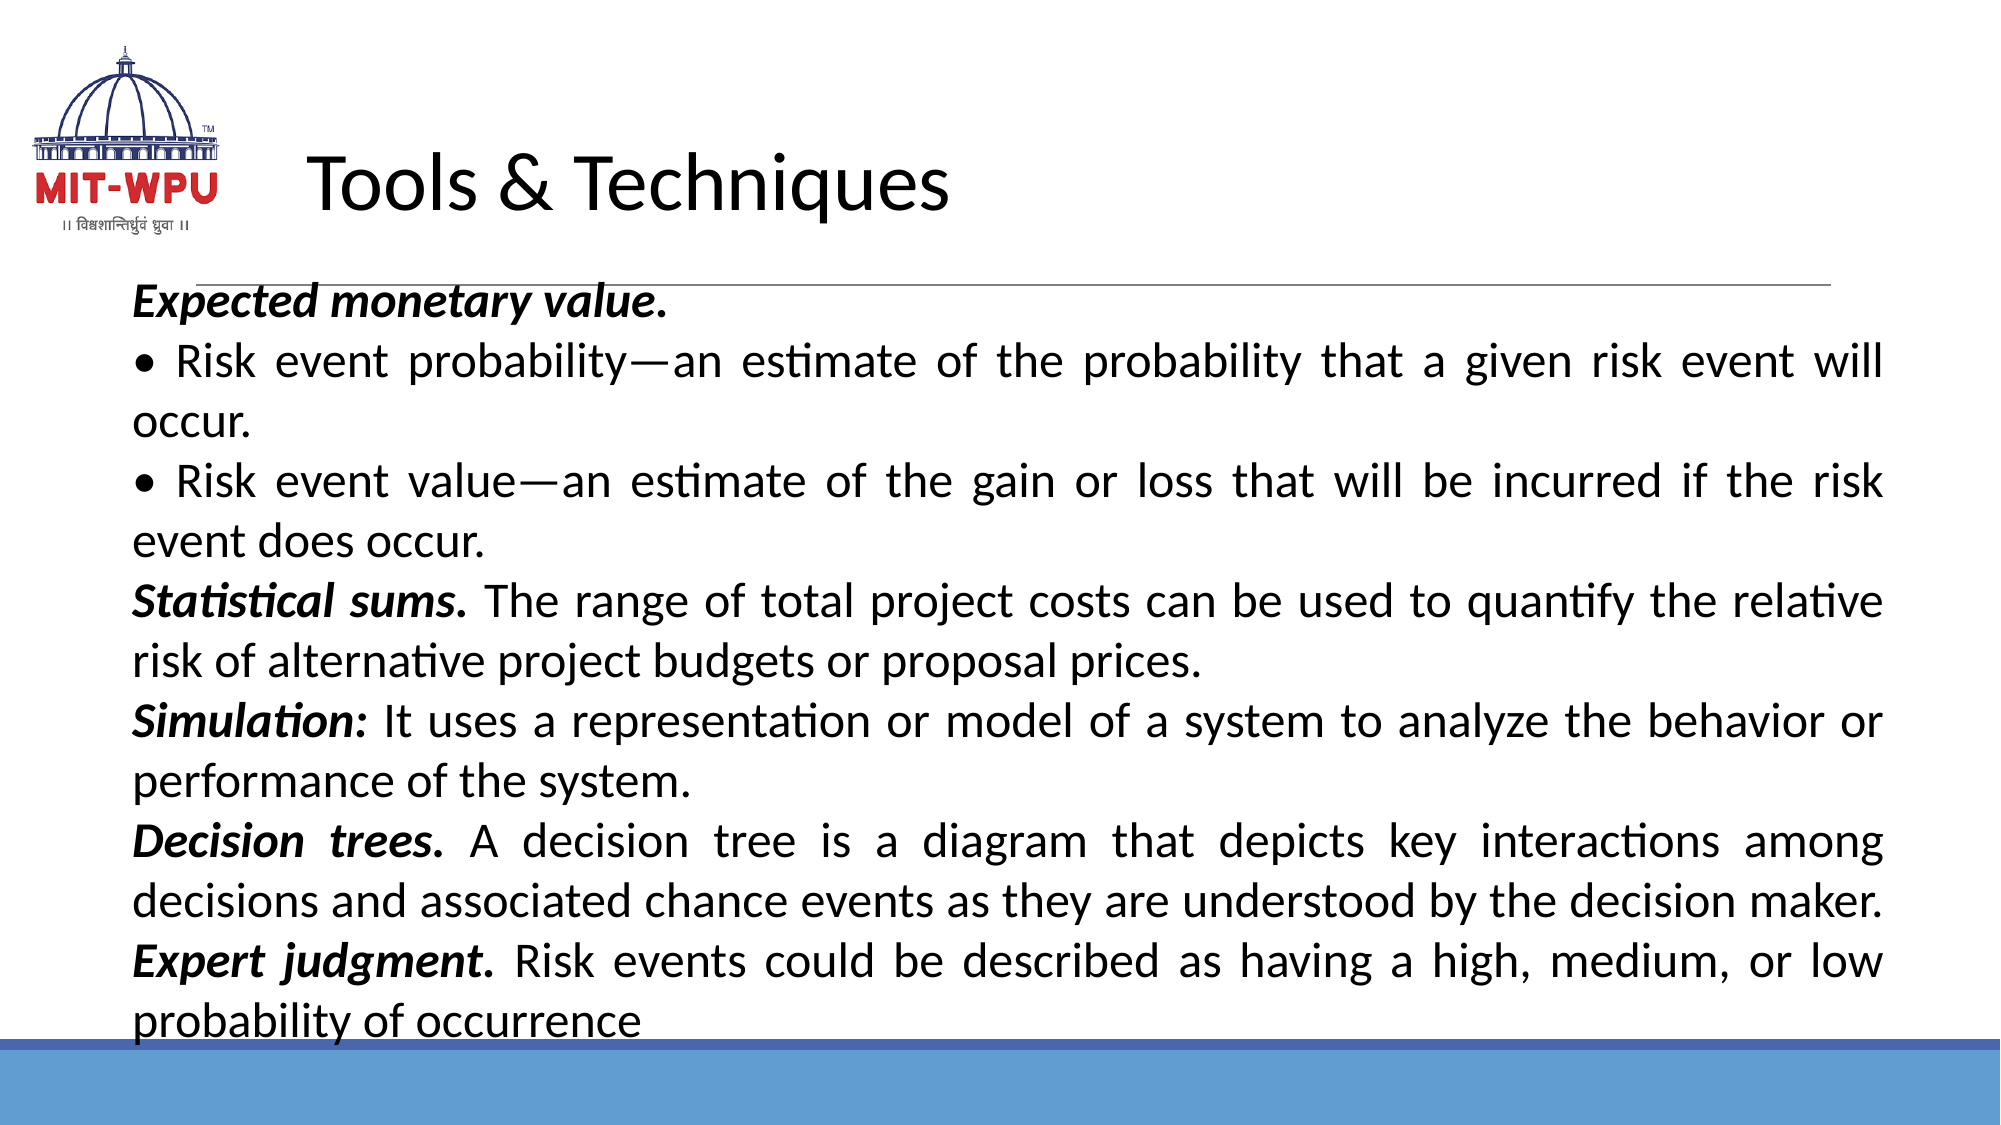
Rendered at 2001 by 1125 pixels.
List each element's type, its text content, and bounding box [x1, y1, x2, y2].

text_box Expected monetary value. • Risk event probability—an estimate of the probability that a given risk event will occur. • Risk event value—an estimate of the gain or loss that will be incurred if the risk event does occur. Statistical sums. The range of total project costs can be used to quantify the relative risk of alternative project budgets or proposal prices. Simulation: It uses a representation or model of a system to analyze the behavior or performance of the system. Decision trees. A decision tree is a diagram that depicts key interactions among decisions and associated chance events as they are understood by the decision maker. Expert judgment. Risk events could be described as having a high, medium, or low probability of occurrence [117, 260, 1900, 1056]
picture [31, 46, 241, 236]
text_box Tools & Techniques [291, 119, 1264, 235]
